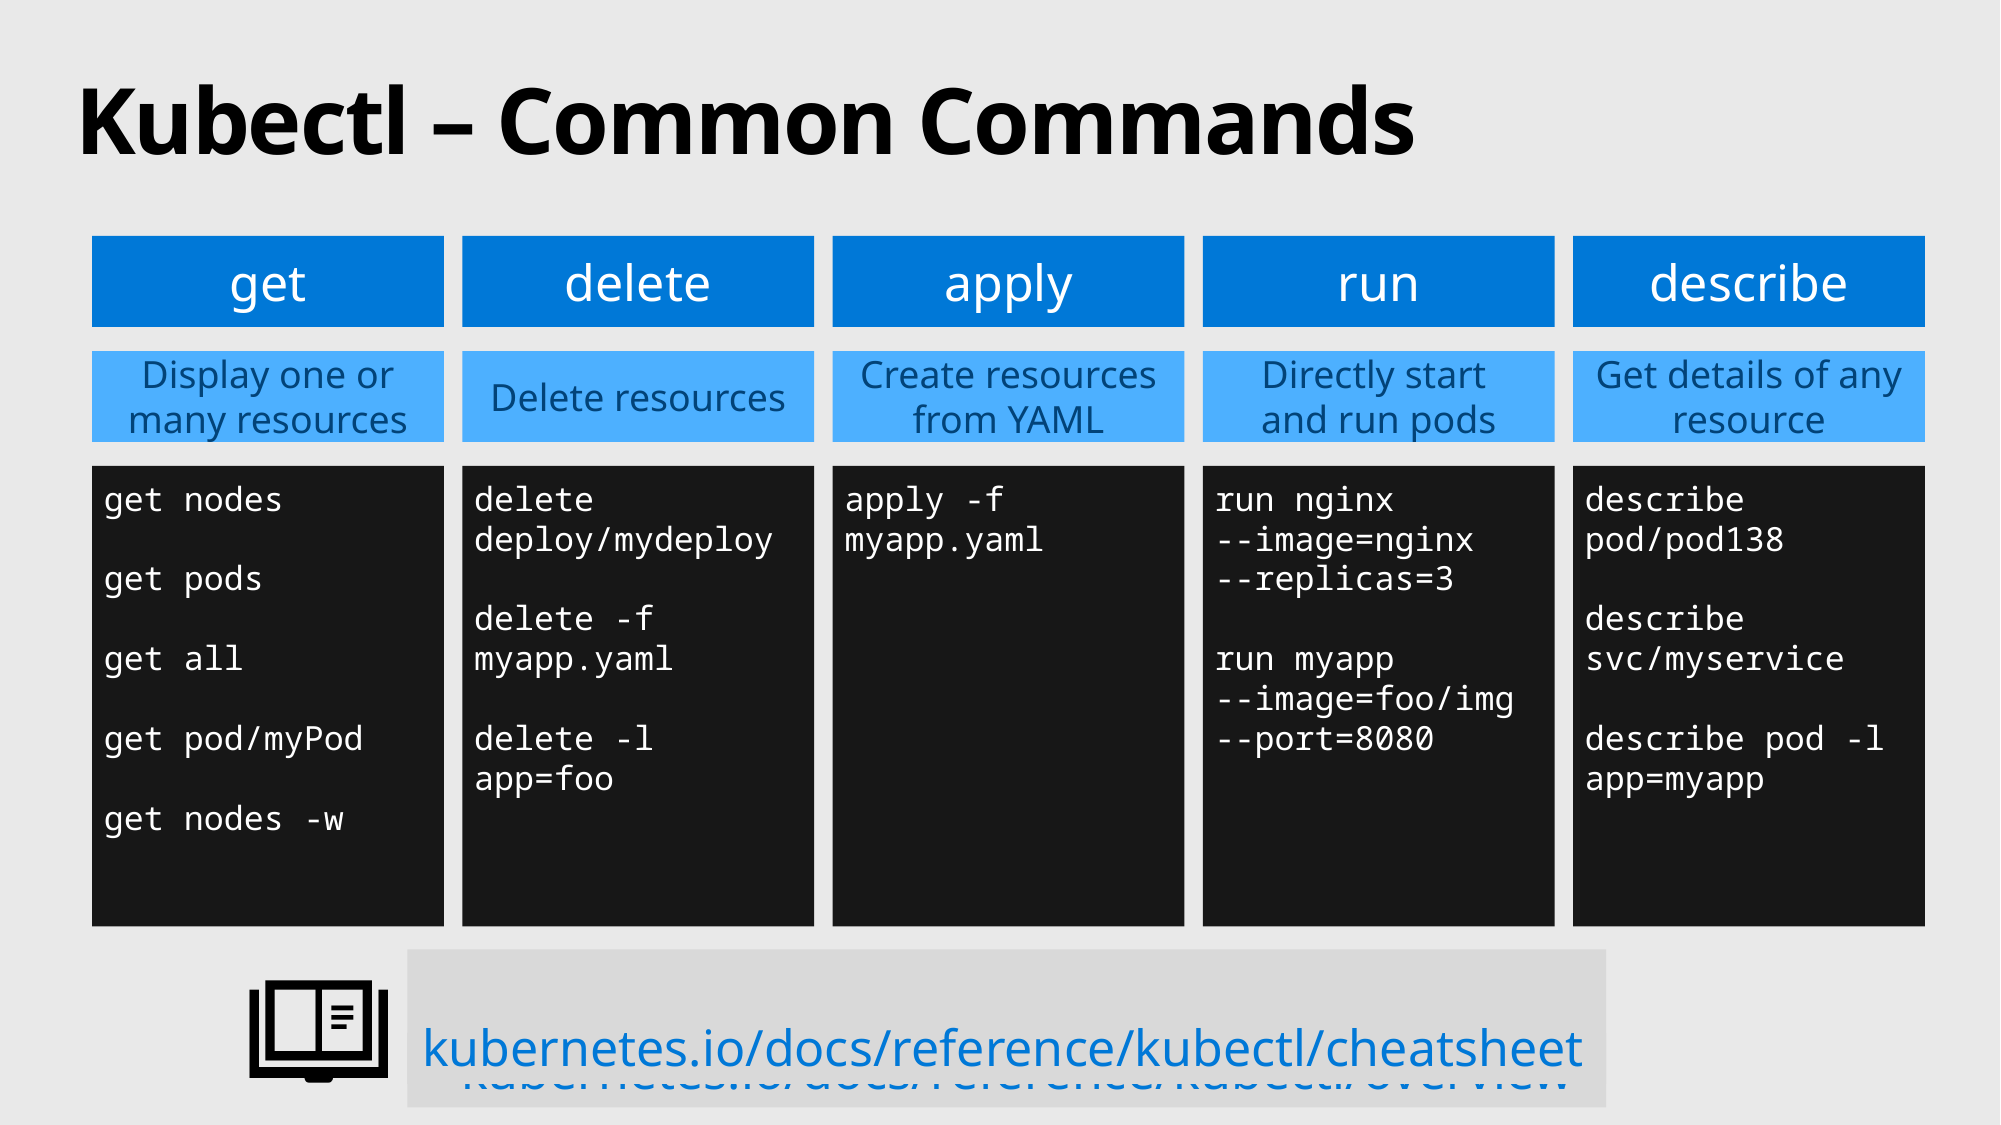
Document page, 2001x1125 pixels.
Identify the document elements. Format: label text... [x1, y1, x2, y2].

text_box kubernetes.io/docs/reference/kubectl/cheatsheet [407, 949, 1607, 1084]
title Kubectl – Common Commands [75, 75, 1925, 180]
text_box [832, 235, 1185, 927]
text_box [92, 235, 444, 927]
picture [243, 955, 394, 1106]
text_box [1202, 235, 1555, 927]
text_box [462, 235, 815, 927]
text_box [1573, 235, 1925, 927]
text_box kubernetes.io/docs/reference/kubectl/overview [407, 1084, 1607, 1108]
